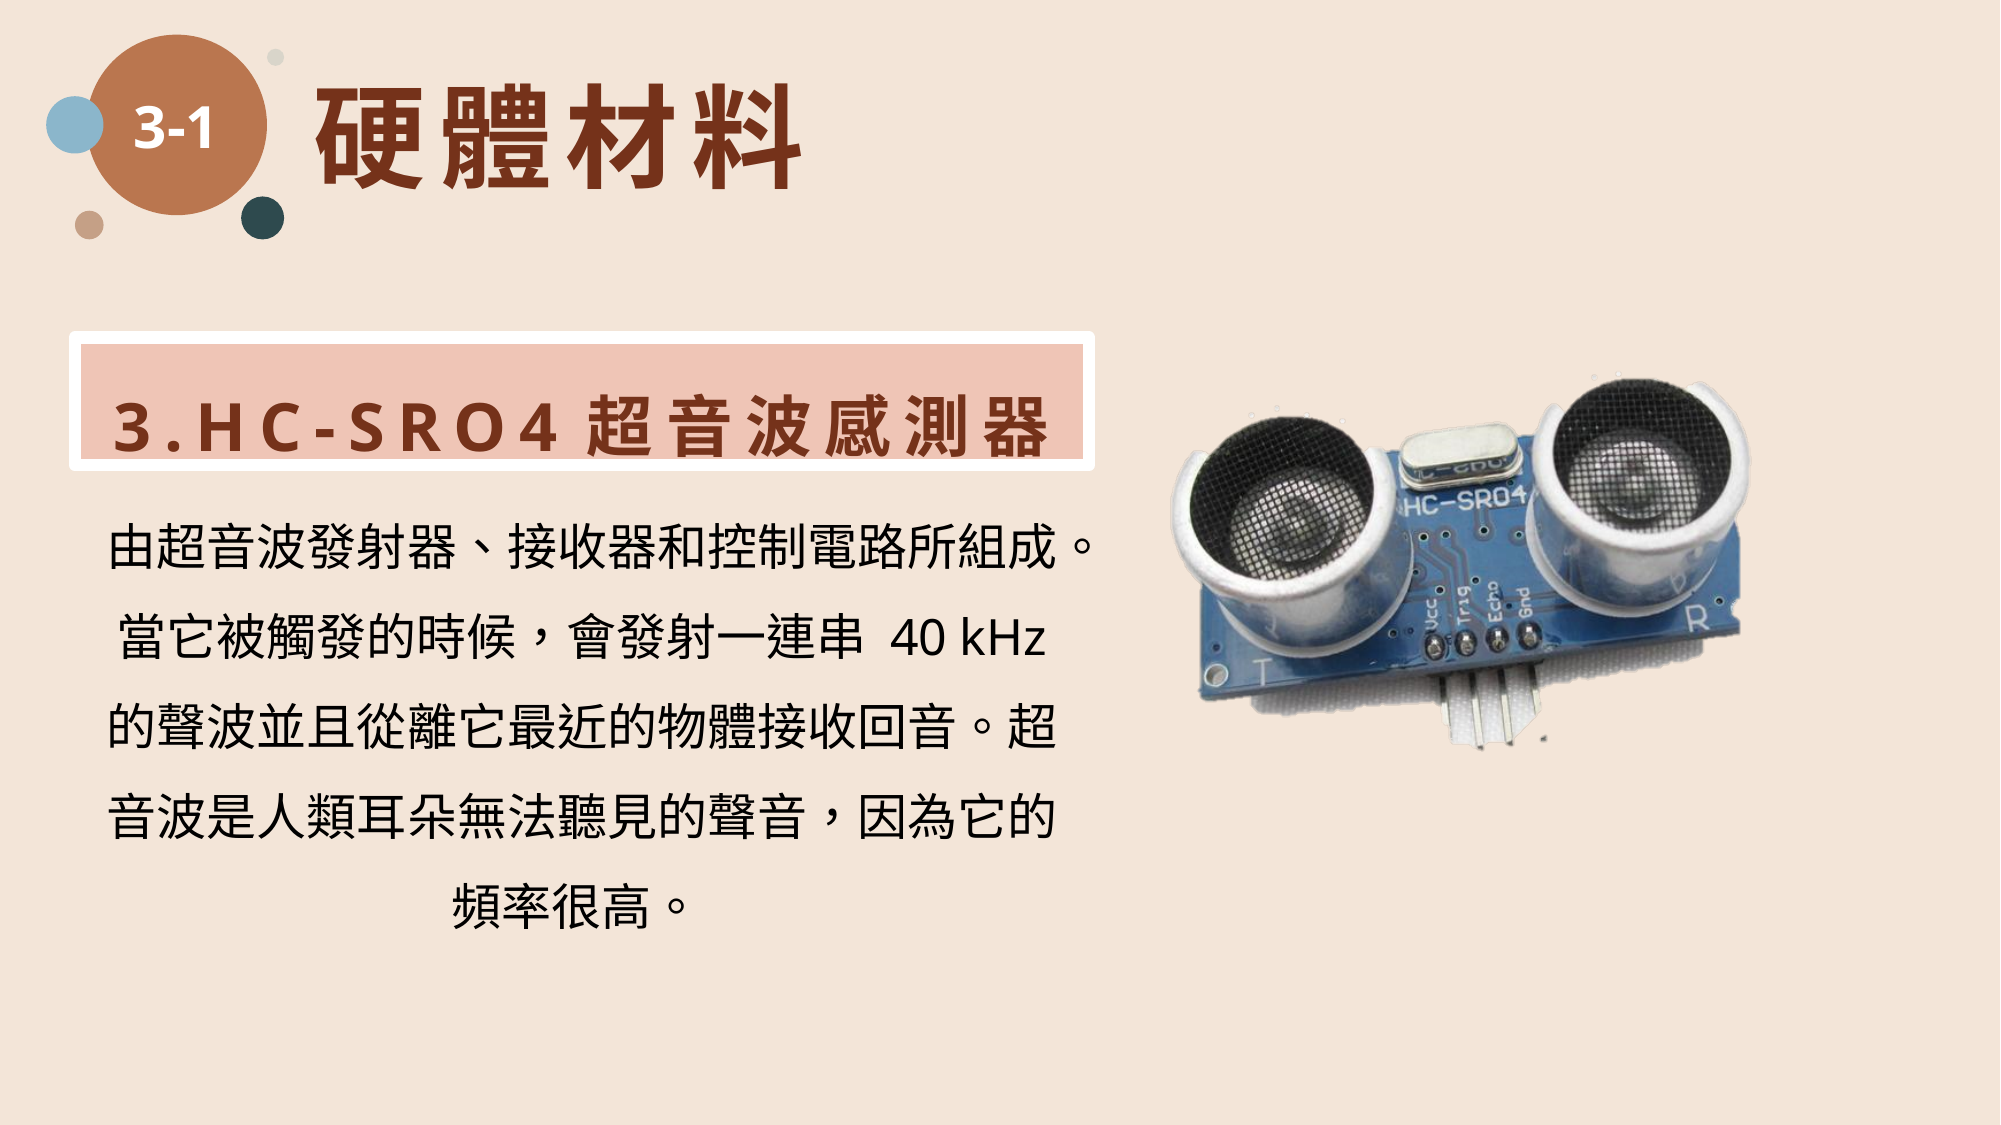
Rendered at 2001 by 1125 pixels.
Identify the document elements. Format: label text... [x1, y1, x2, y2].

text_box 3.HC-SRO4超音波感測器 由超音波發射器、接收器和控制電路所組成。當它被觸發的時候，會發射一連串 40 kHz 的聲波並且從離它最近的物體接收回音。超音波是人類耳朵無法聽見的聲音，因為它的頻率很高。 [74, 337, 1089, 465]
text_box 硬體材料 [298, 59, 838, 210]
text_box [46, 34, 285, 240]
picture [1120, 217, 1810, 908]
